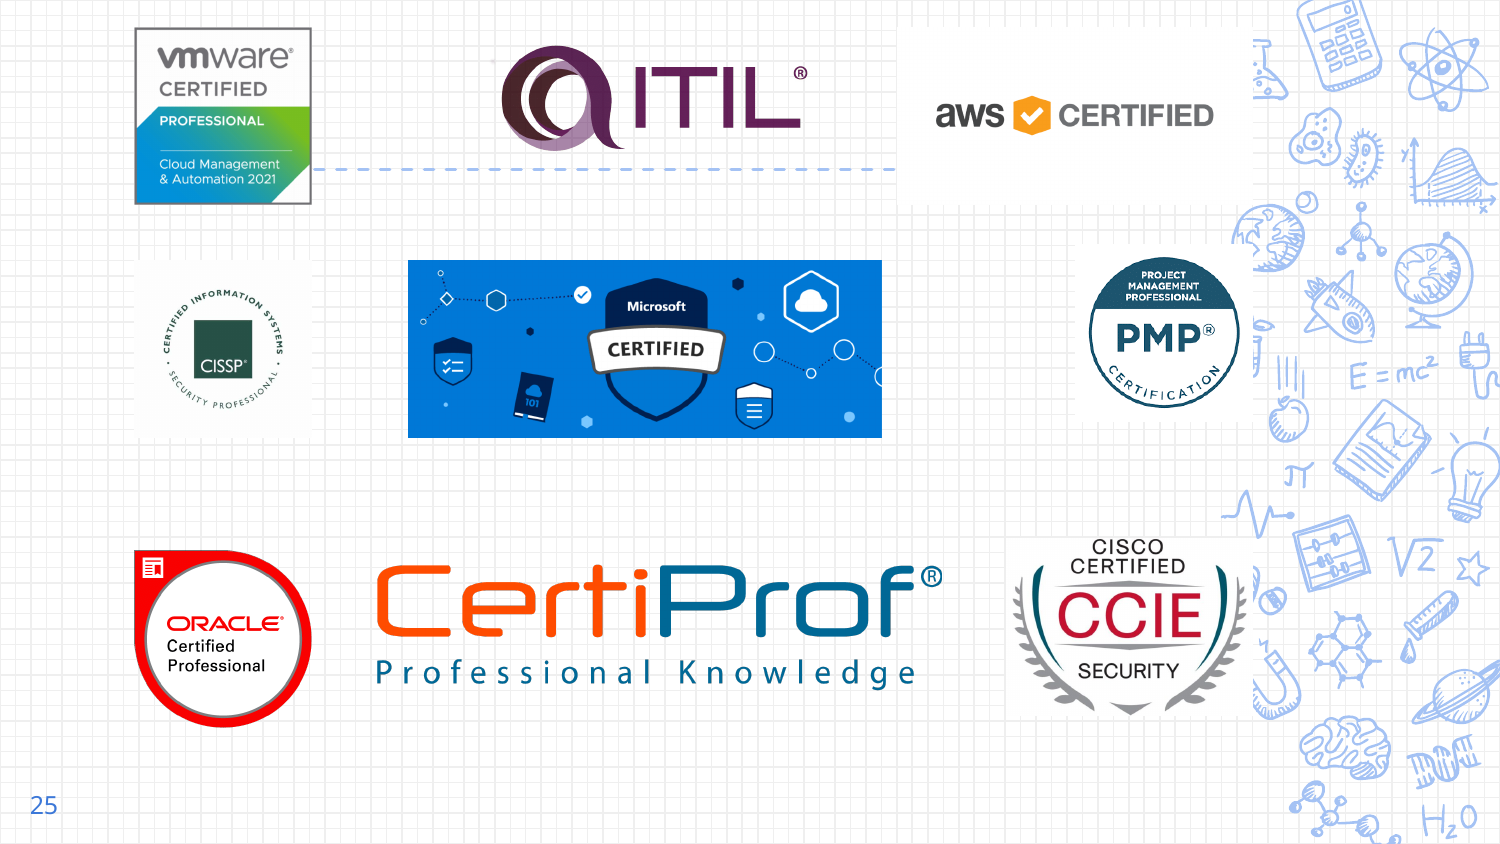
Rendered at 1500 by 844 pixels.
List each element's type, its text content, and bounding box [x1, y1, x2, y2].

picture [134, 549, 313, 728]
picture [1074, 244, 1253, 423]
slide_number 25 [14, 774, 105, 840]
picture [376, 479, 942, 775]
picture [134, 260, 313, 439]
picture [134, 27, 313, 206]
picture [408, 260, 882, 439]
picture [924, 570, 940, 584]
picture [468, 38, 833, 158]
picture [1006, 538, 1253, 716]
picture [897, 27, 1253, 206]
